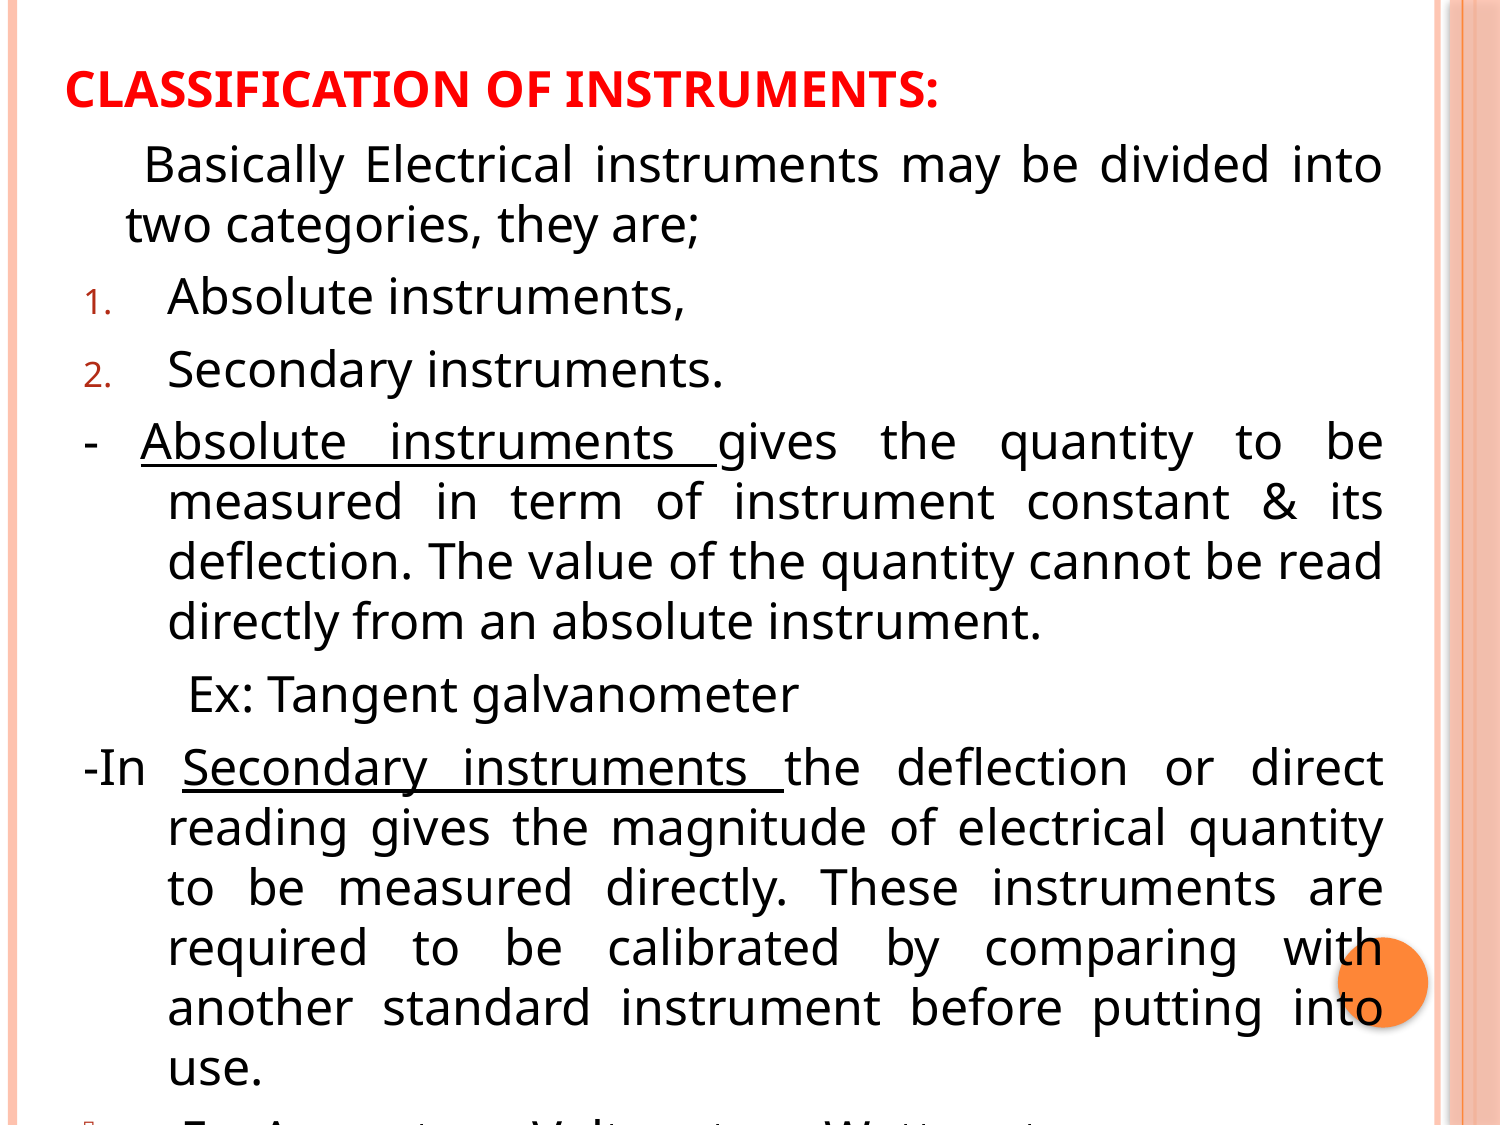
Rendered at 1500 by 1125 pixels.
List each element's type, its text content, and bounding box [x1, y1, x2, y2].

title CLASSIFICATION OF INSTRUMENTS: [50, 24, 1400, 125]
list Basically Electrical instruments may be divided into two categories, they are; Absolute instruments, Secondary instruments. - Absolute instruments gives the quantity to be measured in term of instrument constant & its deflection. The value of the quantity cannot be read directly from an absolute instrument. Ex: Tangent galvanometer -In Secondary instruments the deflection or direct reading gives the magnitude of electrical quantity to be measured directly. These instruments are required to be calibrated by comparing with another standard instrument before putting into use. Ex: Ammeters, Volt meters ,Watt meters [50, 125, 1400, 1125]
